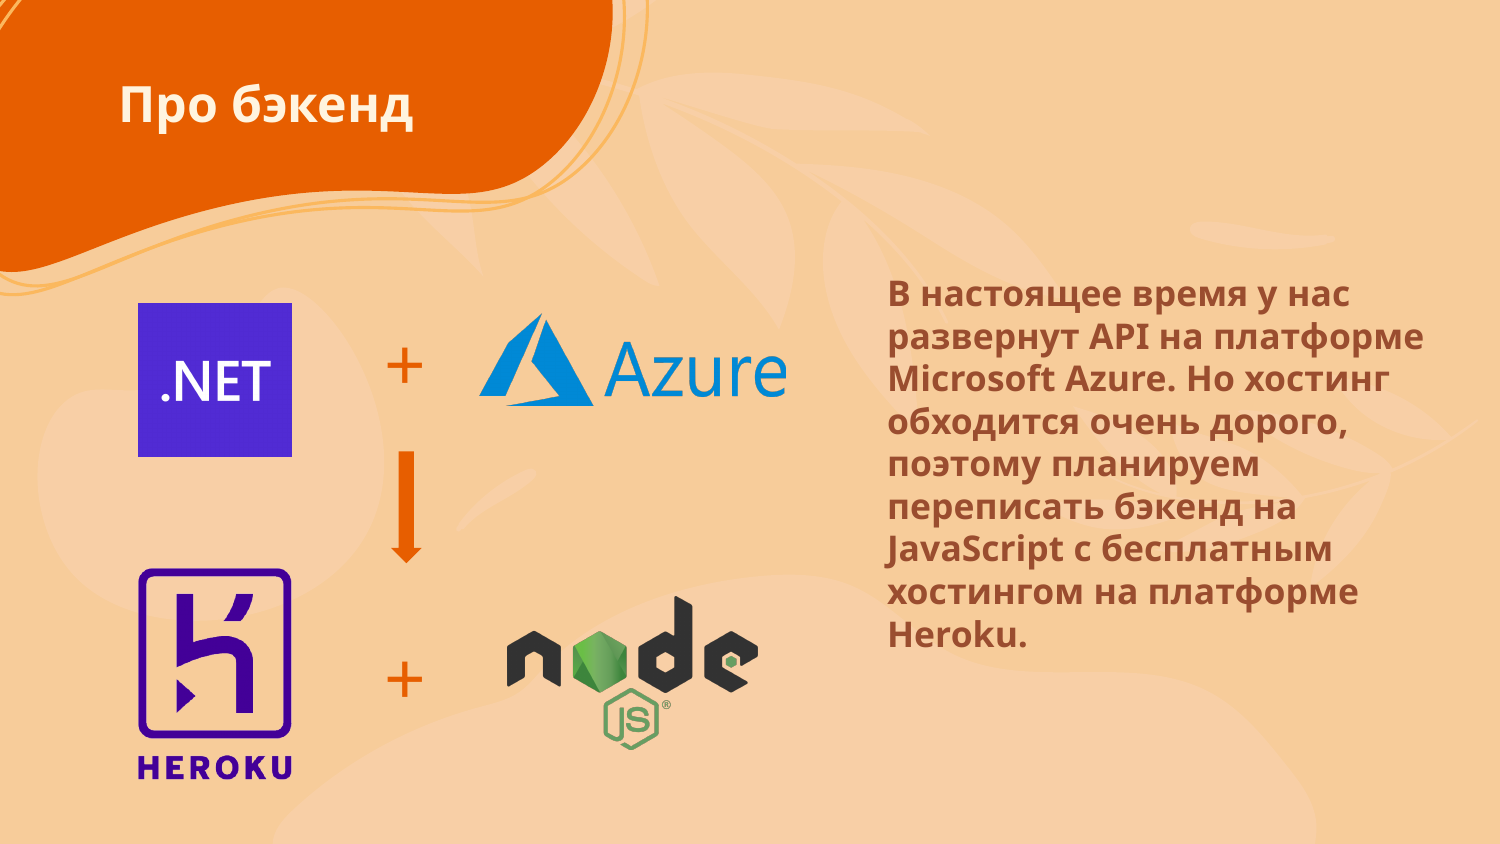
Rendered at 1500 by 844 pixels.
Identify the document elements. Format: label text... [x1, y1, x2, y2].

picture [479, 313, 786, 406]
subtitle В настоящее время у нас развернут API на платформе Microsoft Azure. Но хостинг обходится очень дорого, поэтому планируем переписать бэкенд на JavaScript с бесплатным хостингом на платформе Heroku. [873, 256, 1480, 685]
picture [61, 491, 369, 844]
picture [138, 303, 292, 457]
subtitle + [374, 617, 460, 730]
title Про бэкенд [103, 57, 603, 123]
subtitle + [352, 303, 460, 416]
text_box [391, 451, 422, 564]
picture [507, 596, 758, 750]
